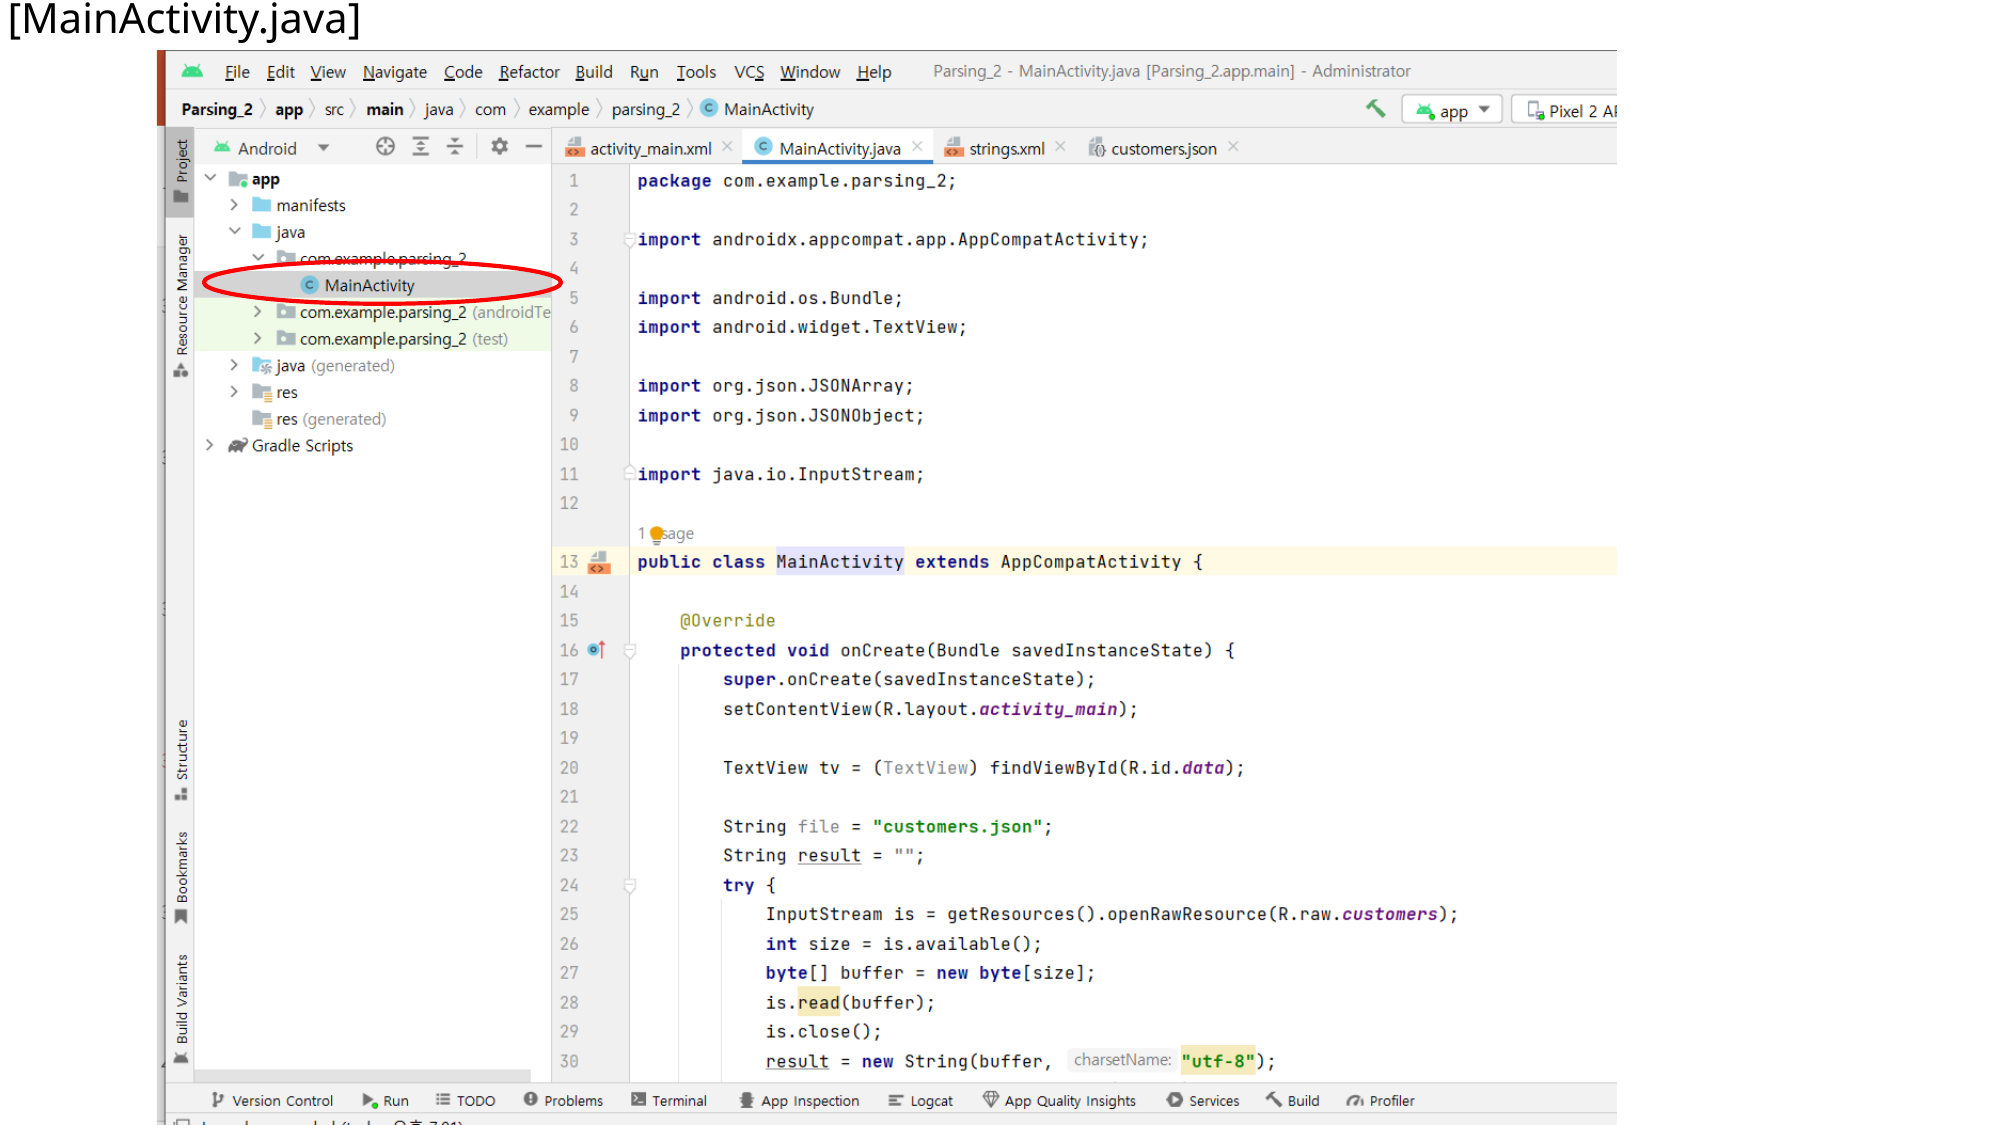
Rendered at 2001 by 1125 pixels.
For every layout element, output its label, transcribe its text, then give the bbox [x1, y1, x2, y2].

picture [156, 49, 1617, 1125]
text_box [MainActivity.java] [0, 0, 377, 50]
